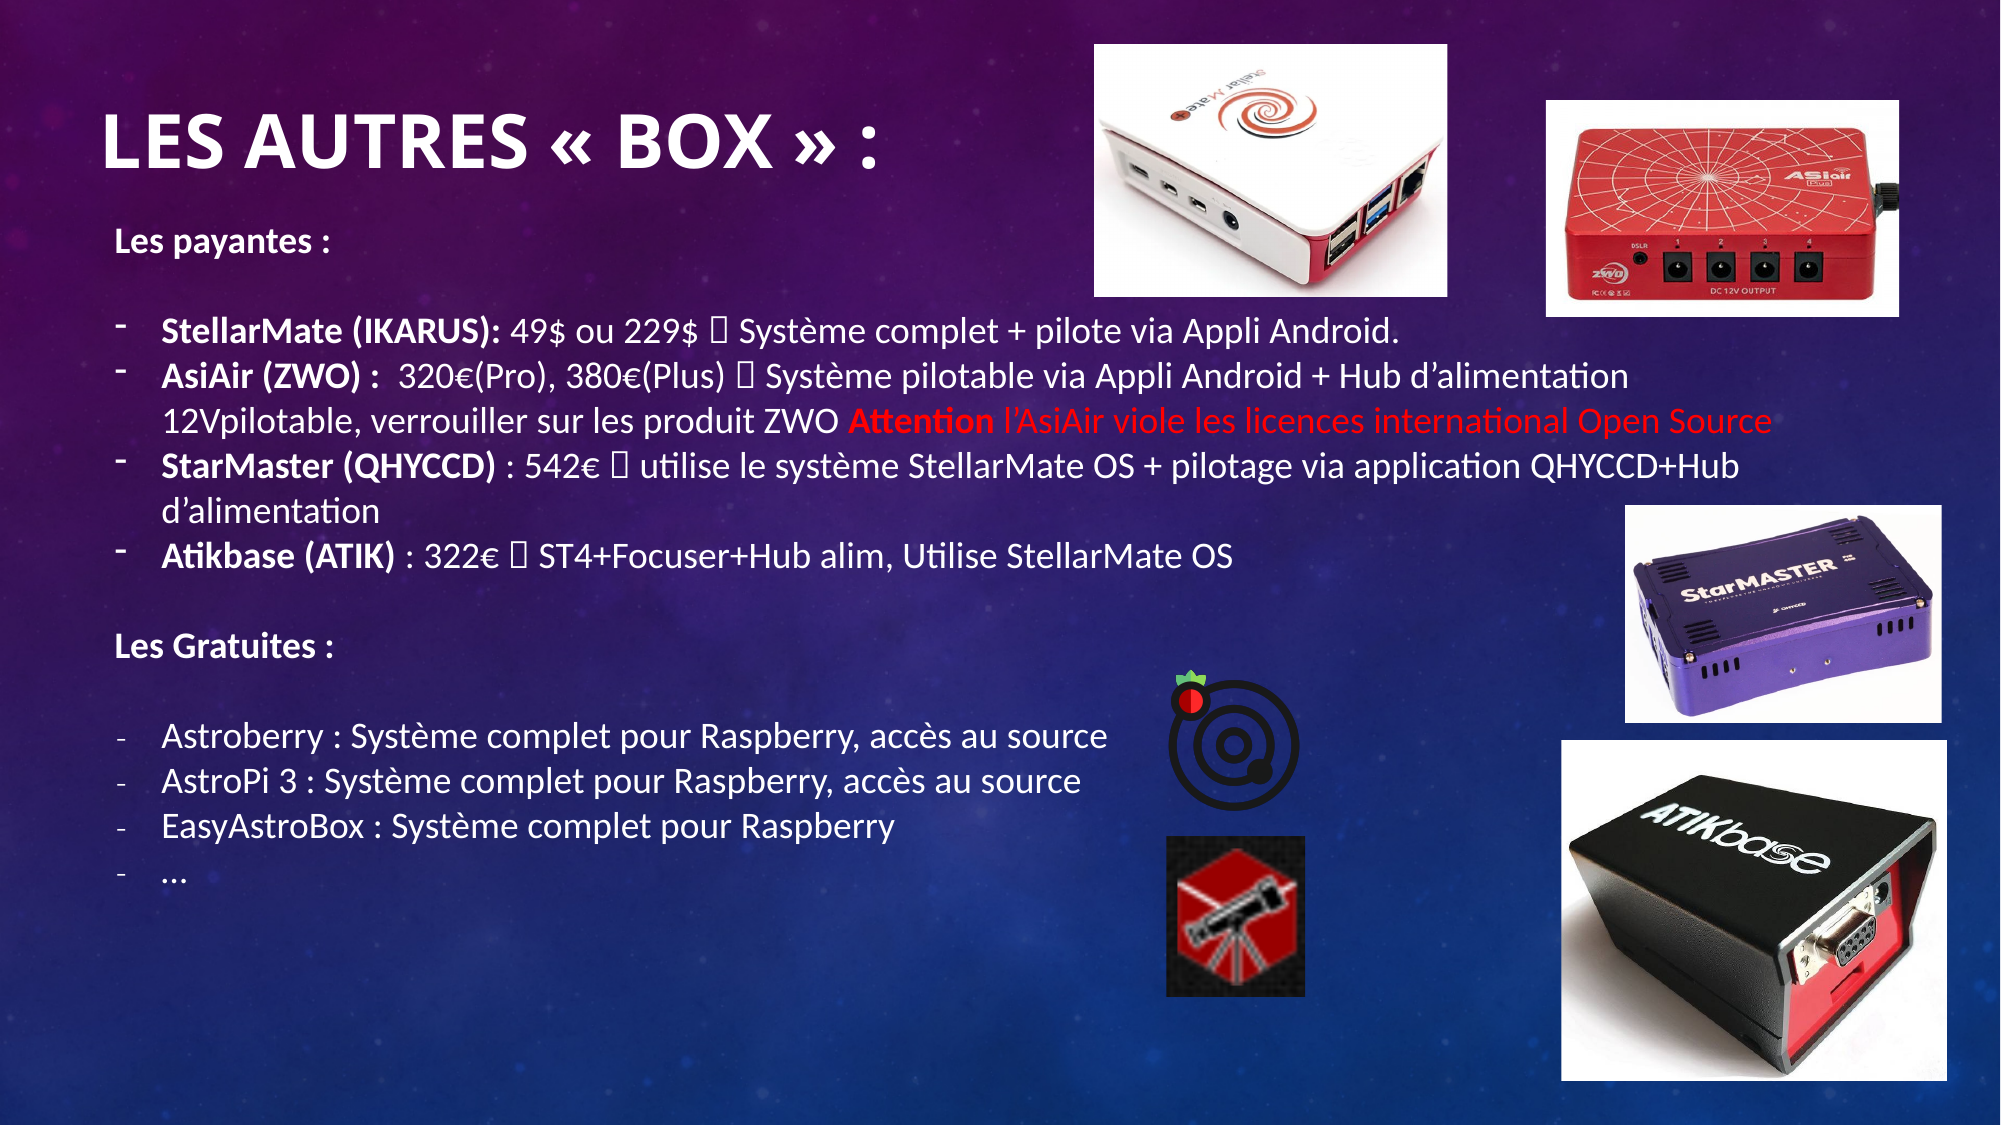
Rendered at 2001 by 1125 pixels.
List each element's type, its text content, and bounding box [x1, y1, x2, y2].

title Les autres « BOX » : [99, 44, 1093, 208]
title Les autres « BOX » : [1448, 44, 1900, 208]
text_box Les payantes : StellarMate (IKARUS): 49$ ou 229$  Système complet + pilote via Appli Android. AsiAir (ZWO) : 320€(Pro), 380€(Plus)  Système pilotable via Appli Android + Hub d’alimentation 12Vpilotable, verrouiller sur les produit ZWO Attention l’AsiAir viole les licences international Open Source StarMaster (QHYCCD) : 542€  utilise le système StellarMate OS + pilotage via application QHYCCD+Hub d’alimentation Atikbase (ATIK) : 322€  ST4+Focuser+Hub alim, Utilise StellarMate OS Les Gratuites : Astroberry : Système complet pour Raspberry, accès au source AstroPi 3 : Système complet pour Raspberry, accès au source EasyAstroBox : Système complet pour Raspberry … [99, 208, 1834, 989]
picture [0, 0, 2001, 1125]
